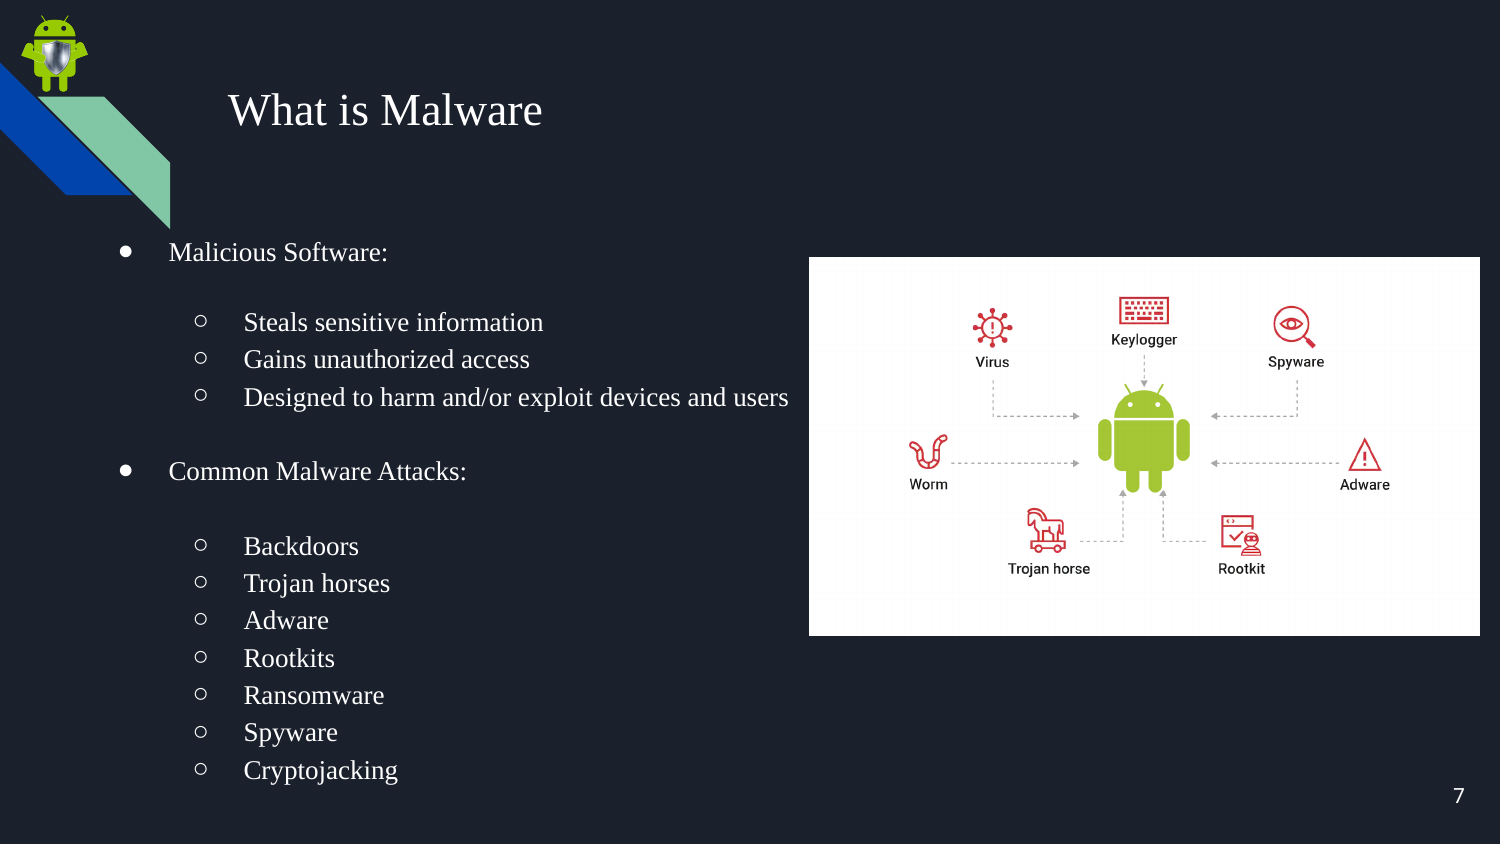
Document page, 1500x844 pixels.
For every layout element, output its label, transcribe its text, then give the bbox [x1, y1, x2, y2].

picture [808, 257, 1481, 636]
slide_number ‹#› [1389, 764, 1480, 830]
title What is Malware [212, 64, 1368, 215]
list Malicious Software: Steals sensitive information Gains unauthorized access Designed to harm and/or exploit devices and users Common Malware Attacks: Backdoors Trojan horses Adware Rootkits Ransomware Spyware Cryptojacking [78, 214, 1234, 758]
picture [21, 15, 89, 92]
